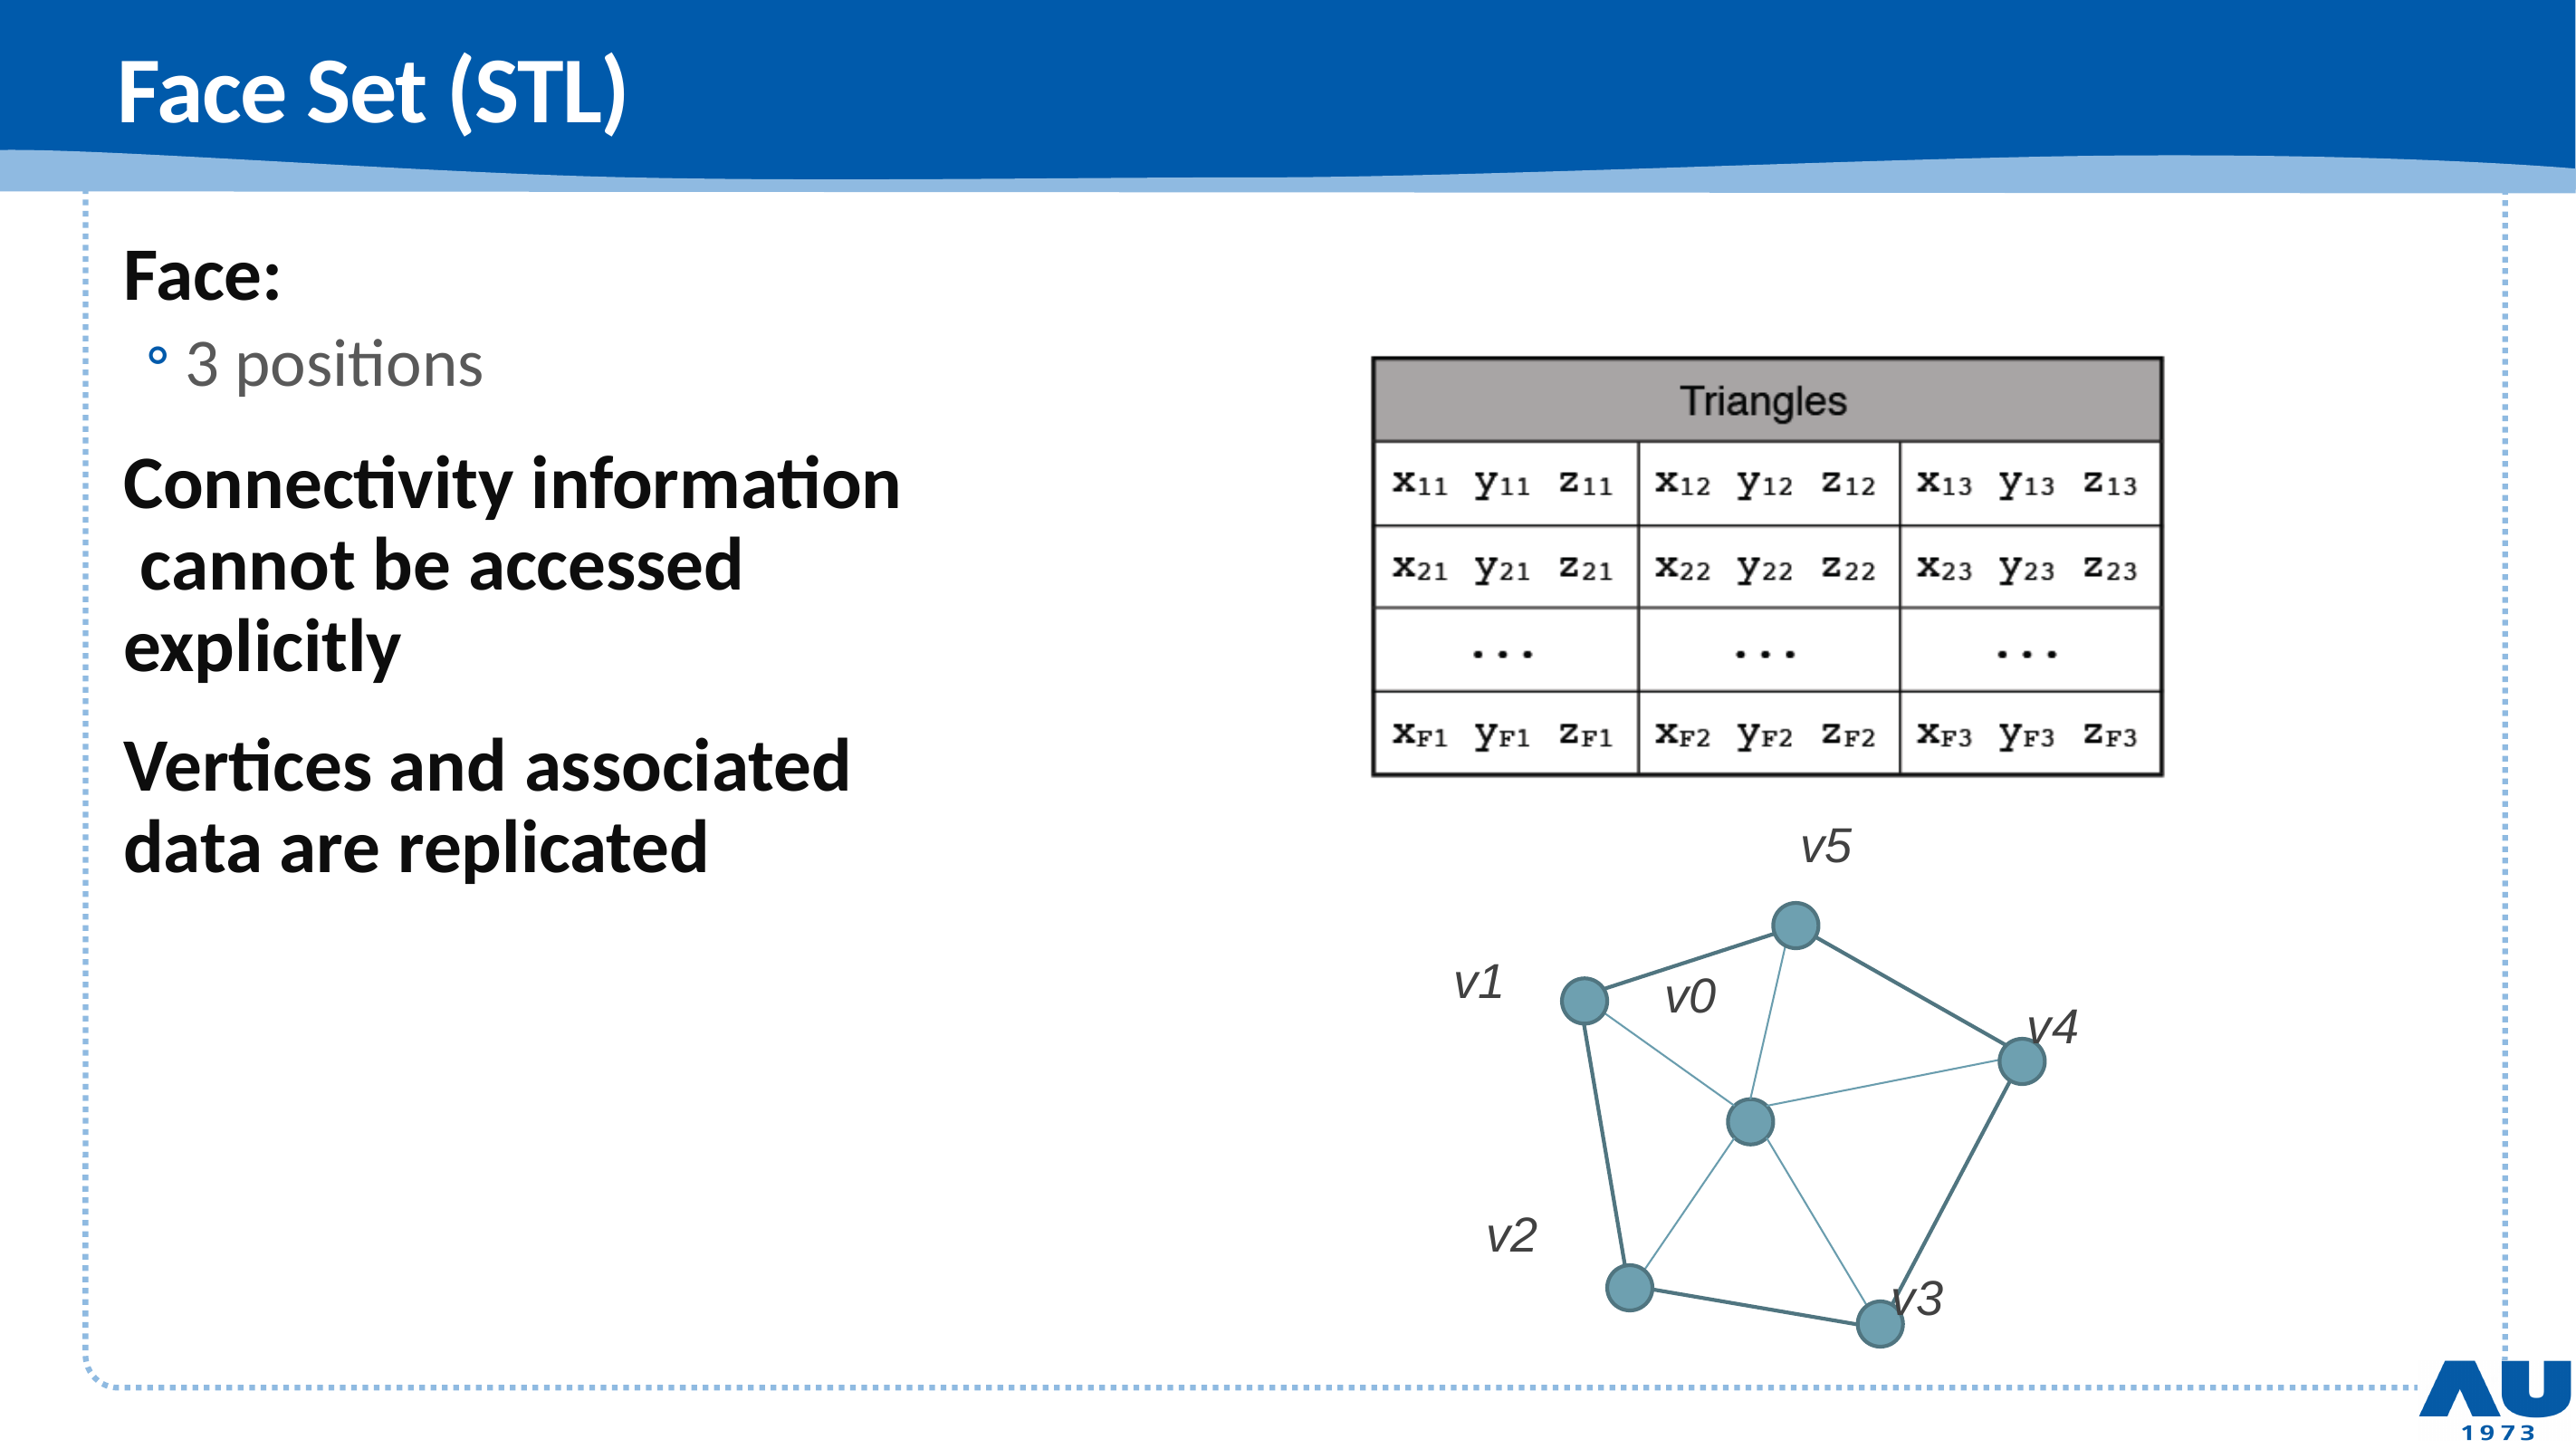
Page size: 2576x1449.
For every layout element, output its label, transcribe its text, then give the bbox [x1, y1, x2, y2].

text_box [1445, 804, 2088, 1348]
title Face Set (STL) [103, 18, 2486, 169]
picture [1345, 331, 2188, 814]
list Face: 3 positions Connectivity information cannot be accessed explicitly Vertices and associated data are replicated [103, 228, 2486, 1388]
picture [2418, 1360, 2571, 1441]
